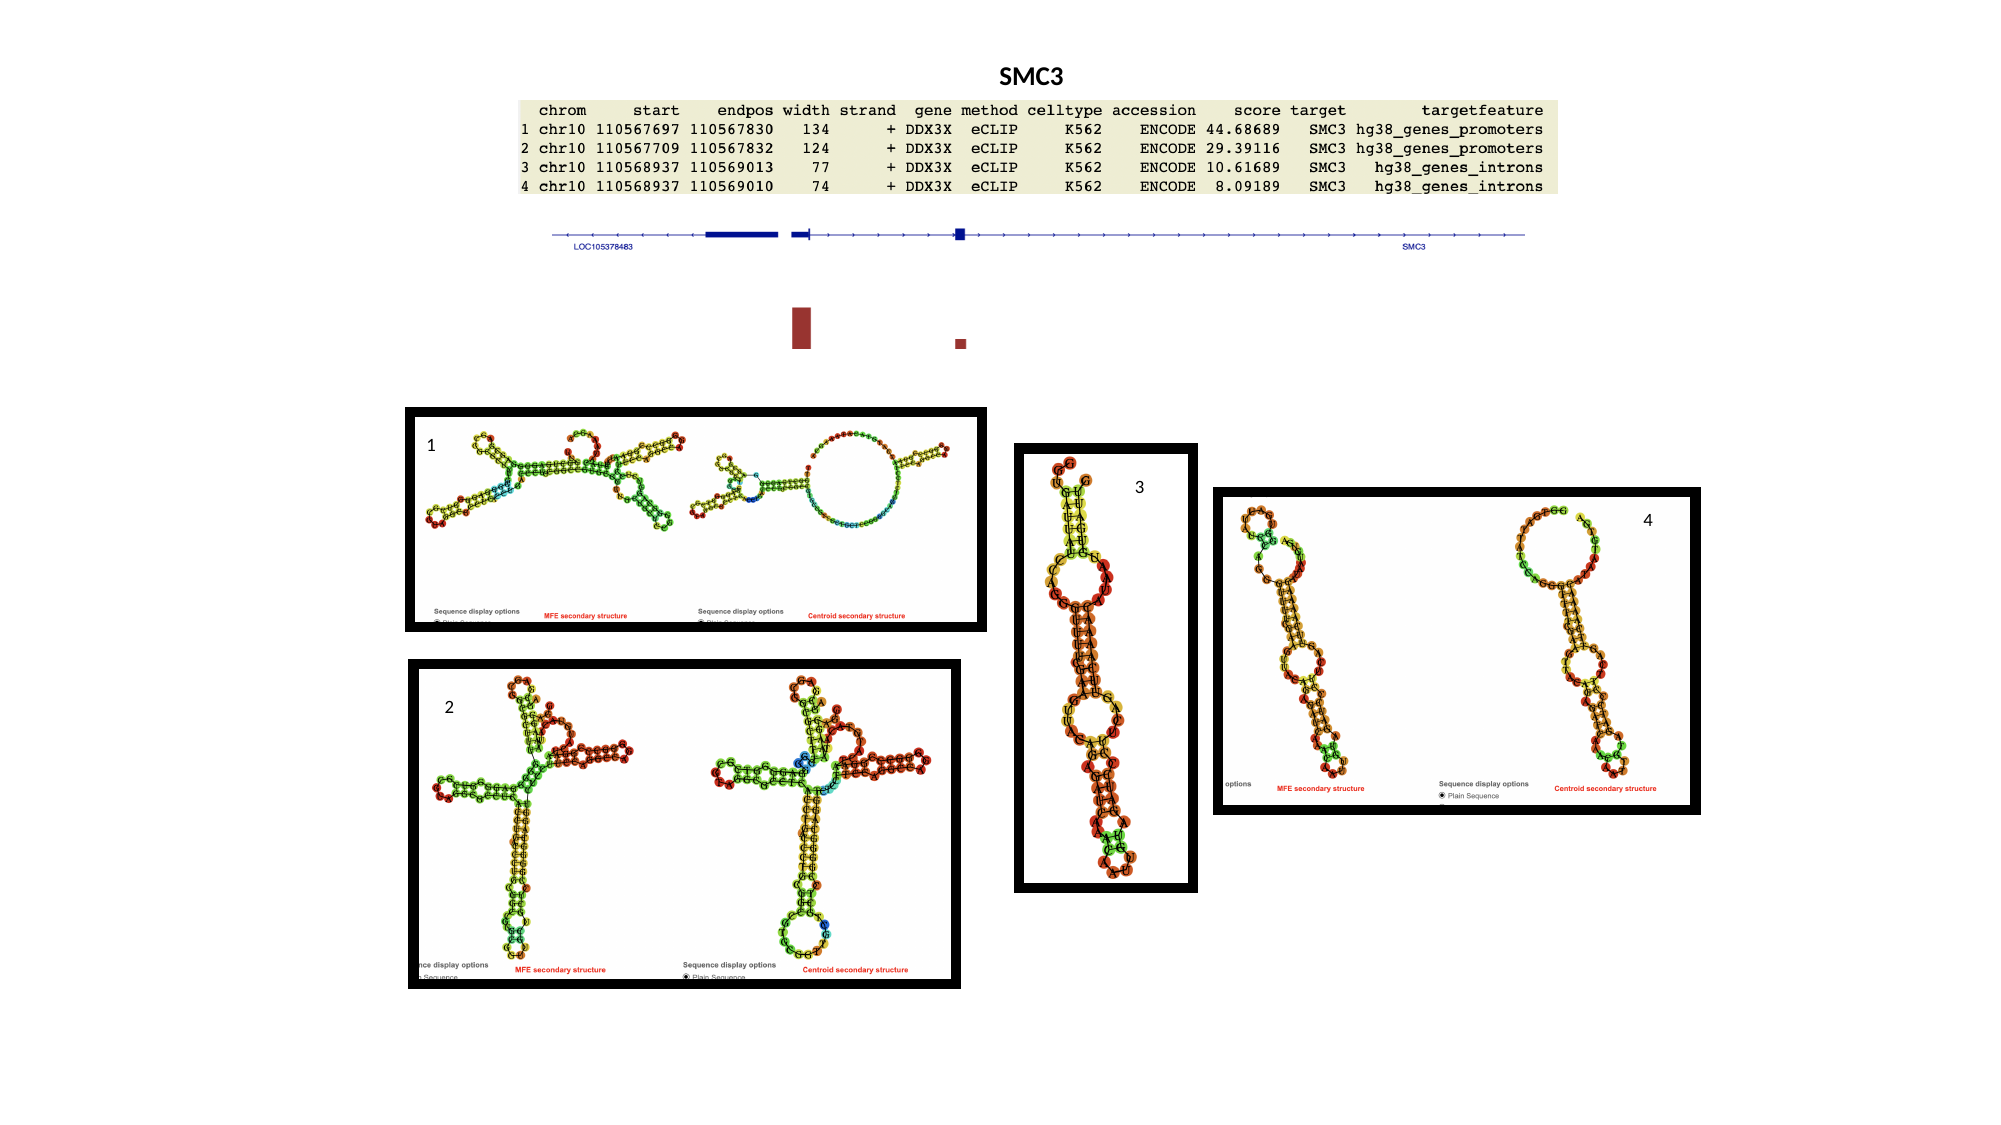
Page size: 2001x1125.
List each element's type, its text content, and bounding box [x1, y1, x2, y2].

picture [518, 100, 1558, 194]
picture [418, 669, 951, 980]
text_box SMC3 [995, 54, 1069, 96]
picture [1024, 453, 1188, 883]
picture [415, 417, 977, 622]
picture [552, 198, 1525, 394]
picture [1223, 497, 1691, 805]
